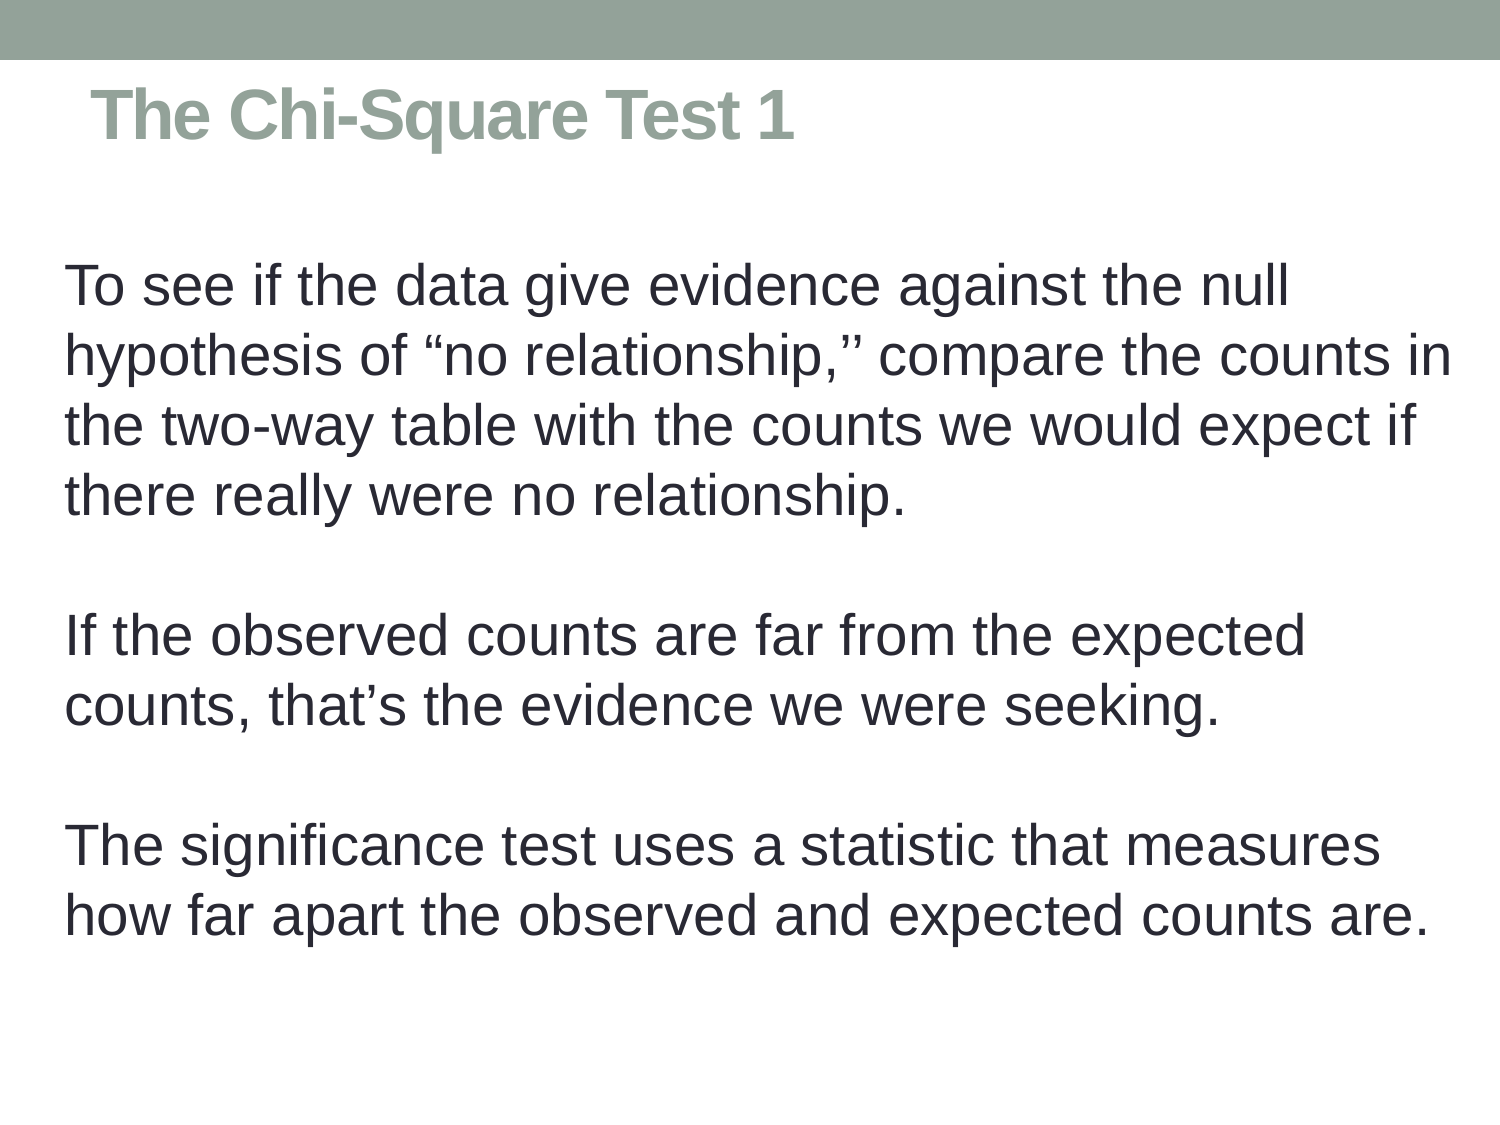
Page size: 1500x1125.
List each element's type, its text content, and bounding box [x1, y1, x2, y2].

title The Chi-Square Test 1 [75, 60, 1425, 239]
text_box To see if the data give evidence against the null hypothesis of “no relationship,’’ compare the counts in the two-way table with the counts we would expect if there really were no relationship. If the observed counts are far from the expected counts, that’s the evidence we were seeking. The significance test uses a statistic that measures how far apart the observed and expected counts are. [49, 239, 1487, 955]
